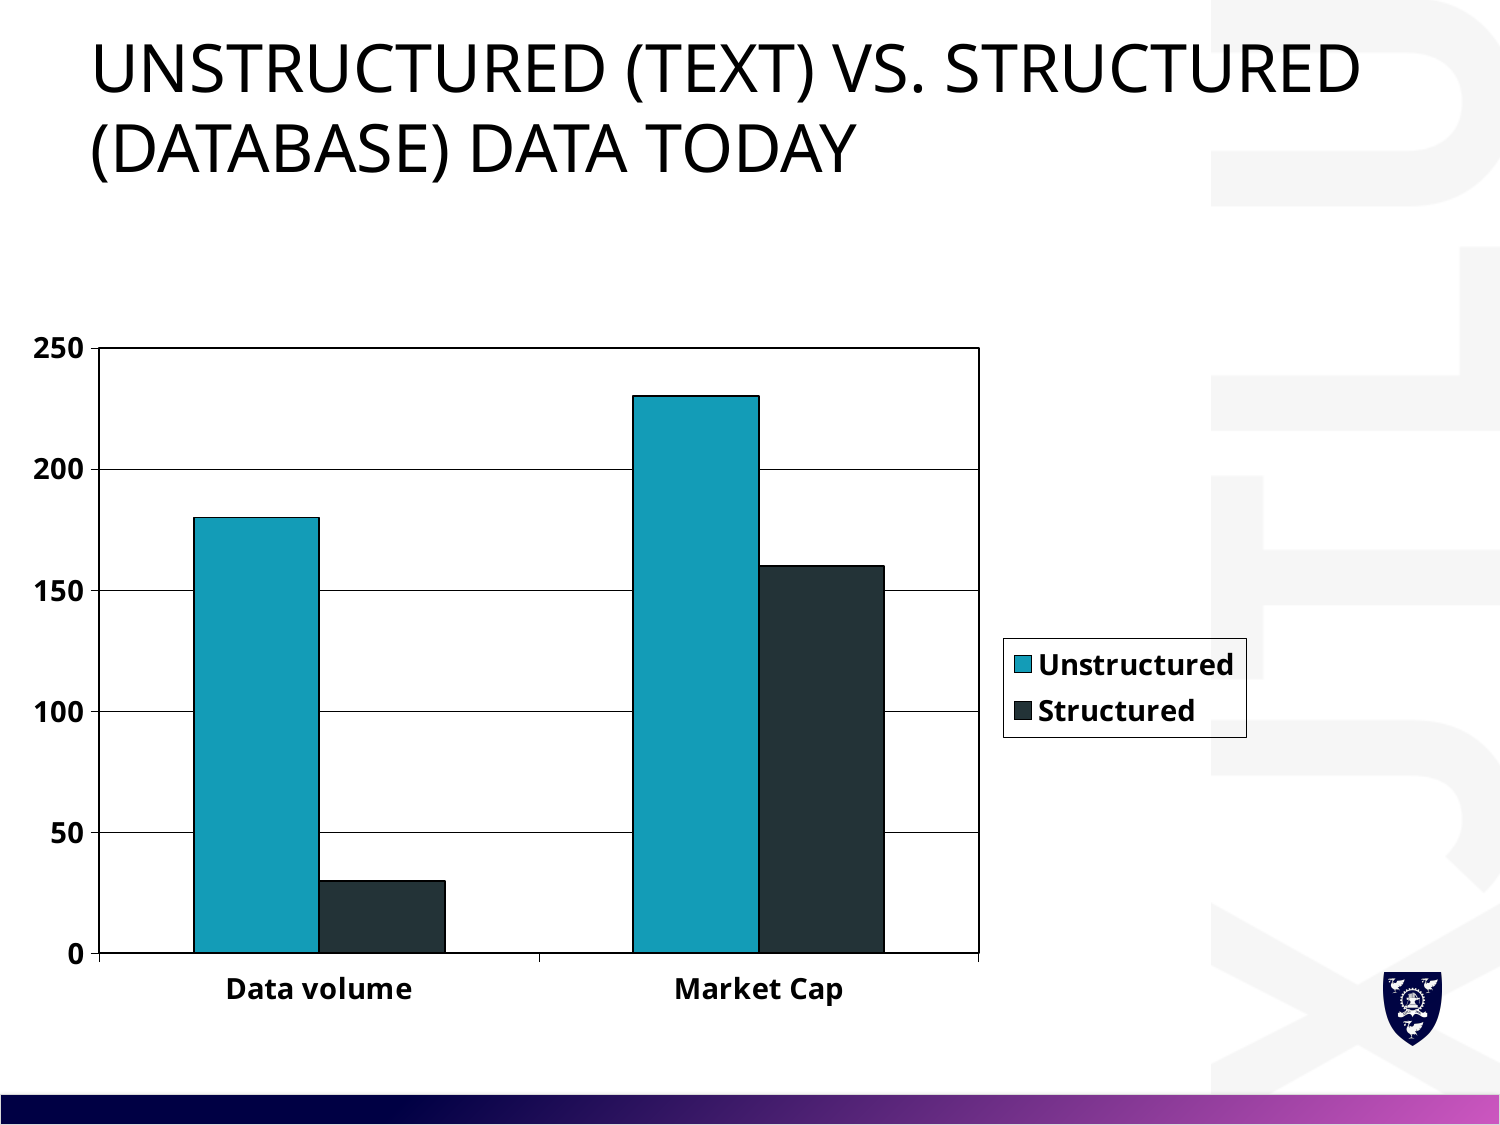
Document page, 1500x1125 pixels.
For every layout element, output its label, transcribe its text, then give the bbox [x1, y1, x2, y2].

picture [1383, 972, 1442, 1046]
title Unstructured (text) vs. structured (database) data today [75, 46, 1442, 165]
chart [0, 322, 1259, 1053]
slide_number [1074, 1042, 1425, 1103]
